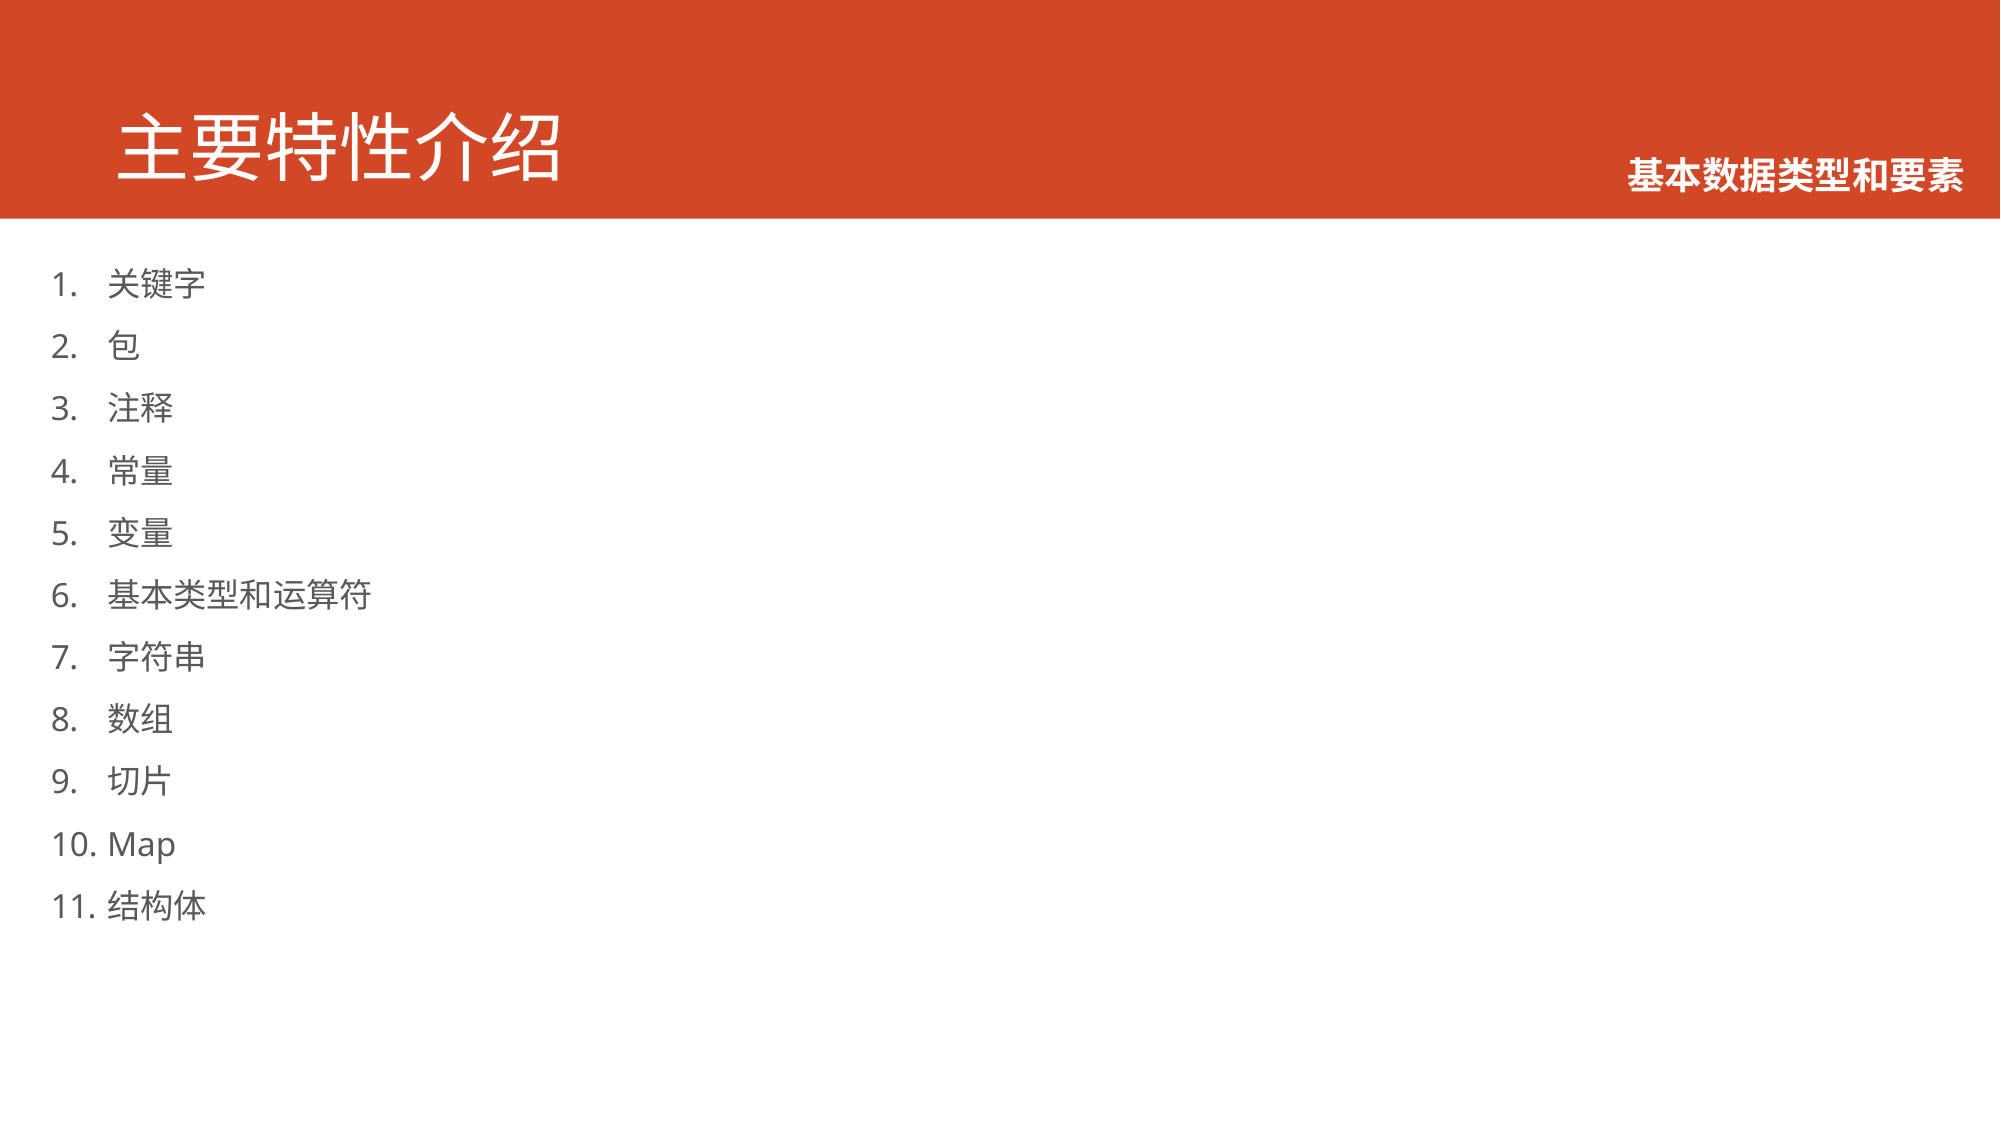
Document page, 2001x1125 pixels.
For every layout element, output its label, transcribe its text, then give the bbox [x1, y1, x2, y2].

list 关键字 包 注释 常量 变量 基本类型和运算符 字符串 数组 切片 Map 结构体 [50, 251, 1950, 1045]
title 主要特性介绍 [99, 0, 1119, 199]
text_box 基本数据类型和要素 [1500, 145, 2000, 250]
